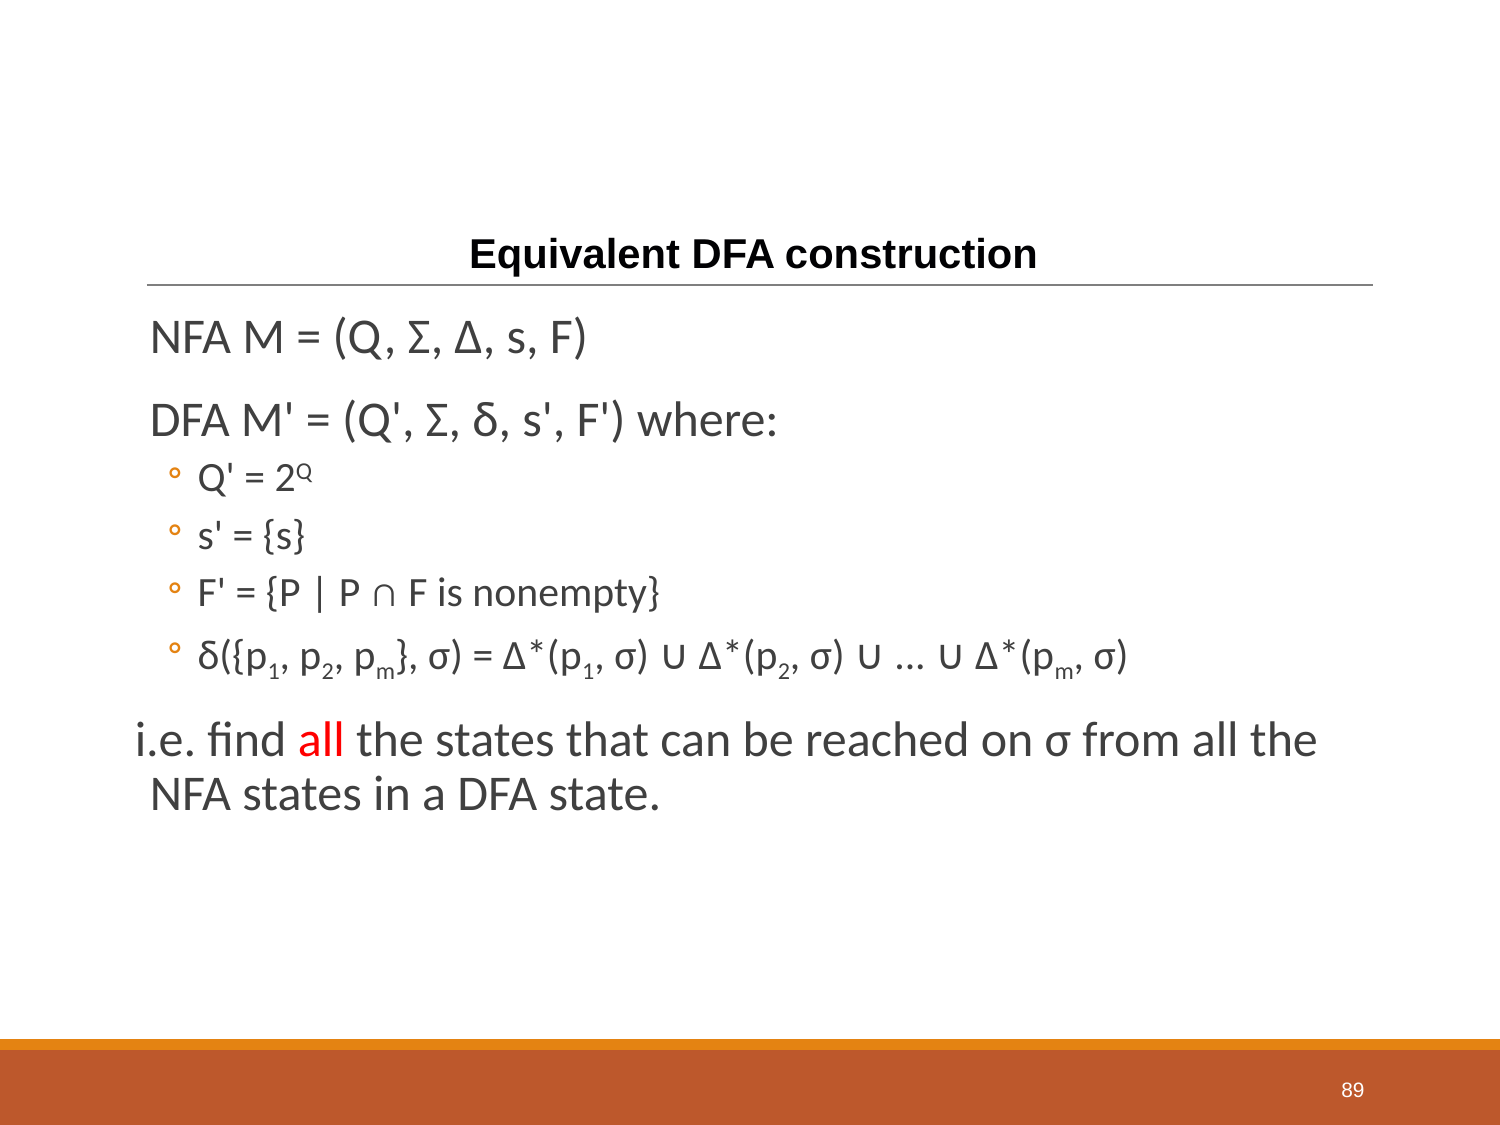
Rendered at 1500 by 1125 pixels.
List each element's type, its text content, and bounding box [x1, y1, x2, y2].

text_box 89 [1217, 1059, 1380, 1120]
list NFA M = (Q, Σ, Δ, s, F) DFA M' = (Q', Σ, δ, s', F') where: Q' = 2Q s' = {s} F' = {P | P ∩ F is nonempty} δ({p1, p2, pm}, σ) = Δ*(p1, σ) ∪ Δ*(p2, σ) ∪ ... ∪ Δ*(pm, σ) i.e. find all the states that can be reached on σ from all the NFA states in a DFA state. [134, 302, 1373, 963]
title Equivalent DFA construction [134, 47, 1373, 285]
